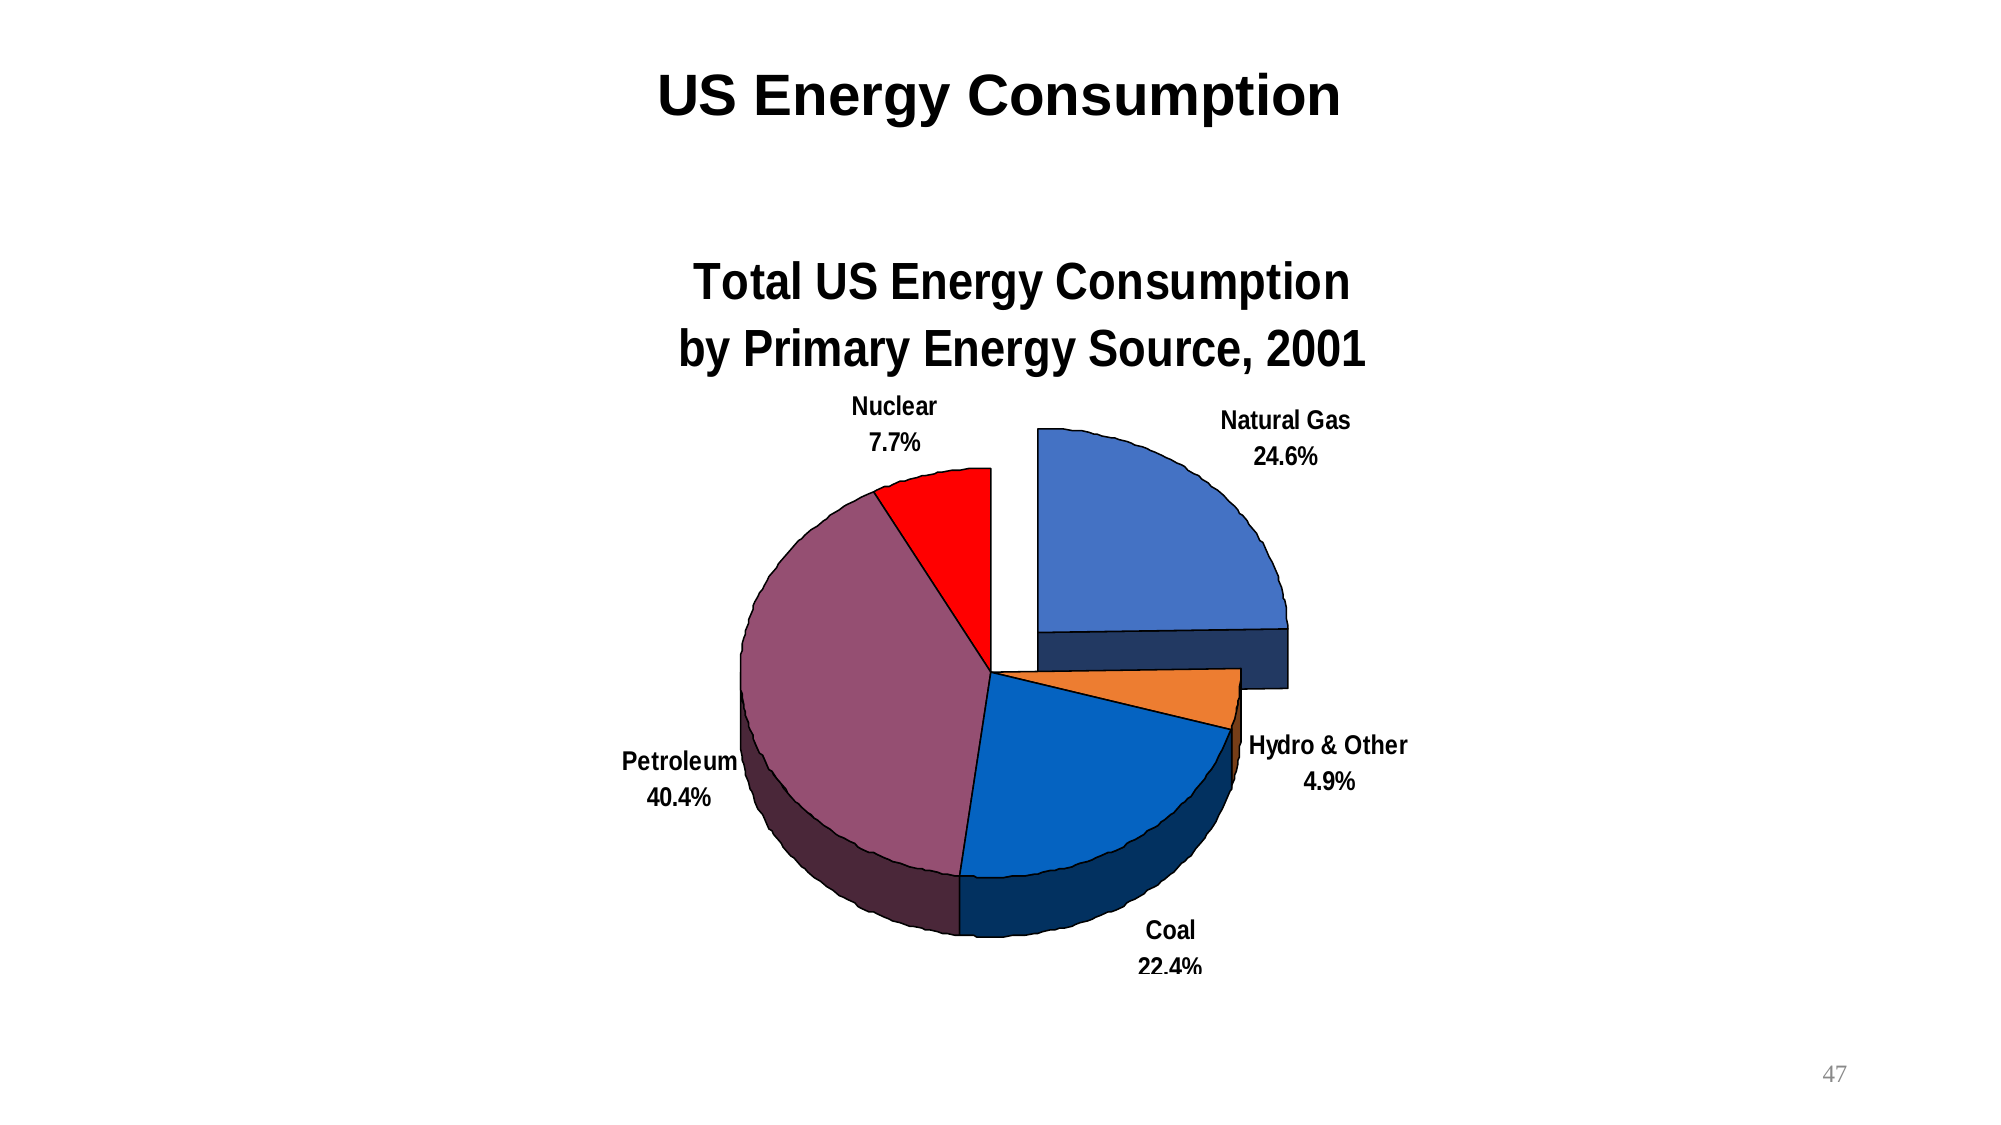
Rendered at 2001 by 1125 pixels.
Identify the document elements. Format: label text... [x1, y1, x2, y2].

slide_number 47 [1412, 1042, 1863, 1103]
text_box US Energy Consumption [525, 50, 1475, 135]
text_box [524, 212, 1521, 975]
